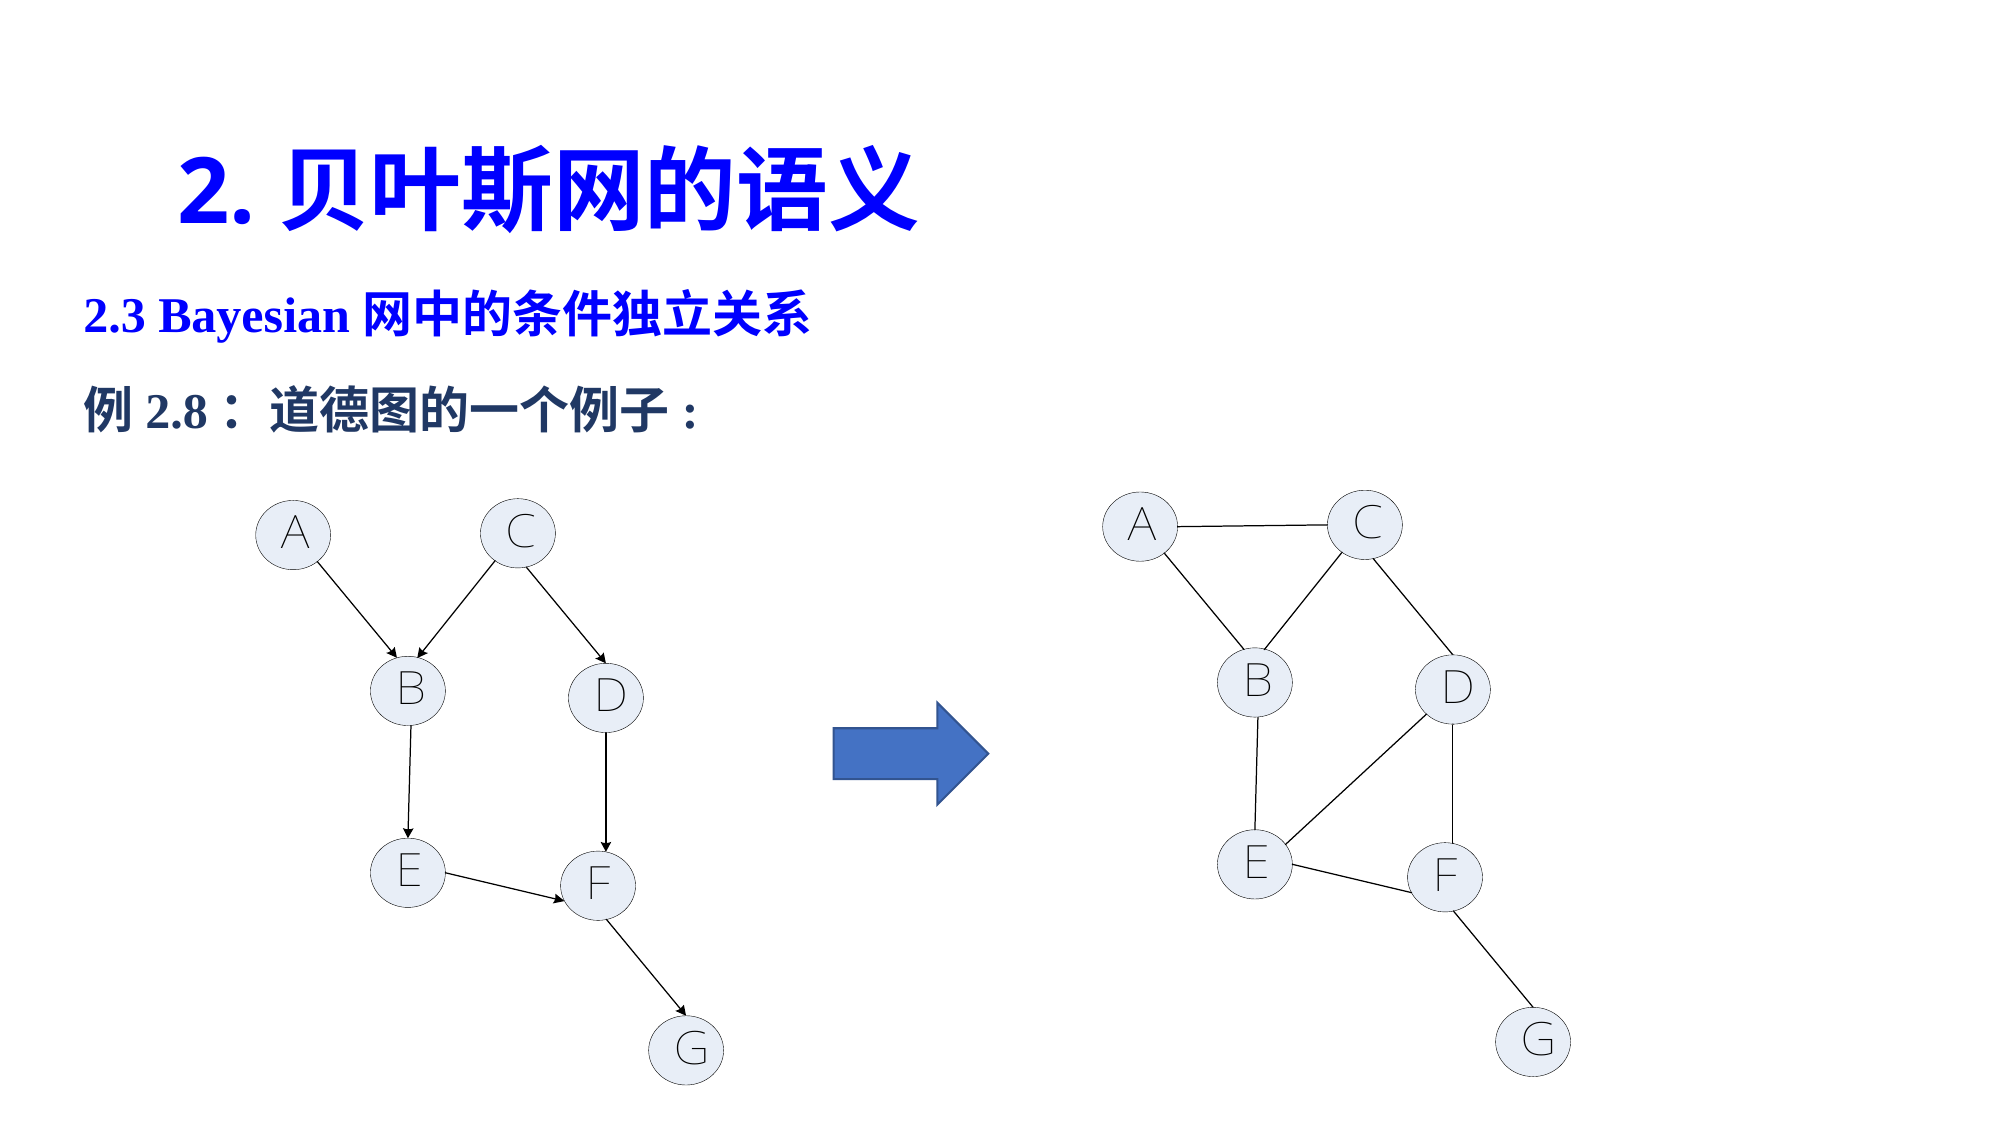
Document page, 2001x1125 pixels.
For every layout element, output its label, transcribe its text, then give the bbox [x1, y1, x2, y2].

picture [1100, 488, 1573, 1079]
text_box 2.3 Bayesian网中的条件独立关系 例2.8：道德图的一个例子: [68, 244, 1925, 1125]
text_box [832, 700, 990, 808]
picture [253, 496, 726, 1088]
text_box 2.贝叶斯网的语义 [162, 84, 1888, 244]
